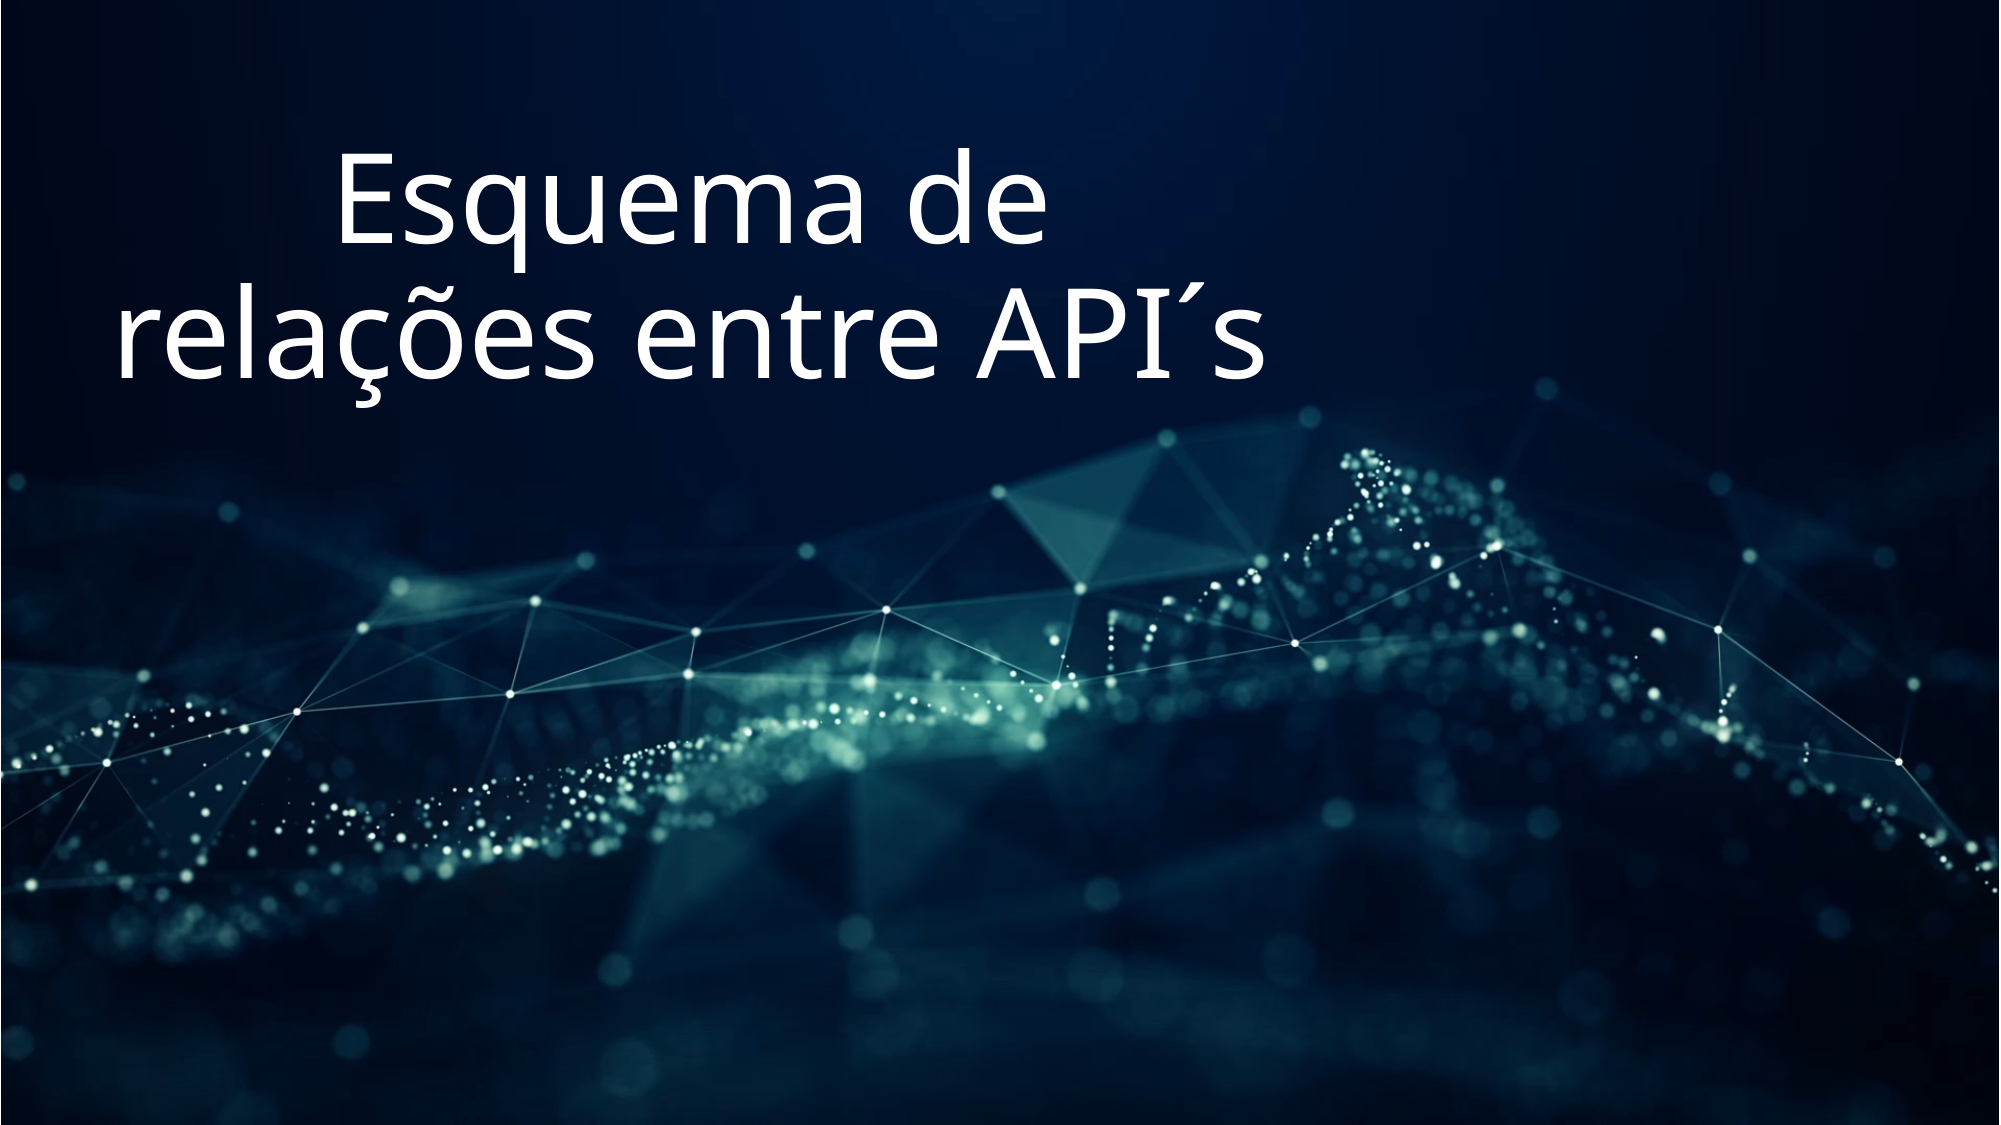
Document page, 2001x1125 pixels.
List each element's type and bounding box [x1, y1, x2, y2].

text_box [0, 0, 2000, 1125]
